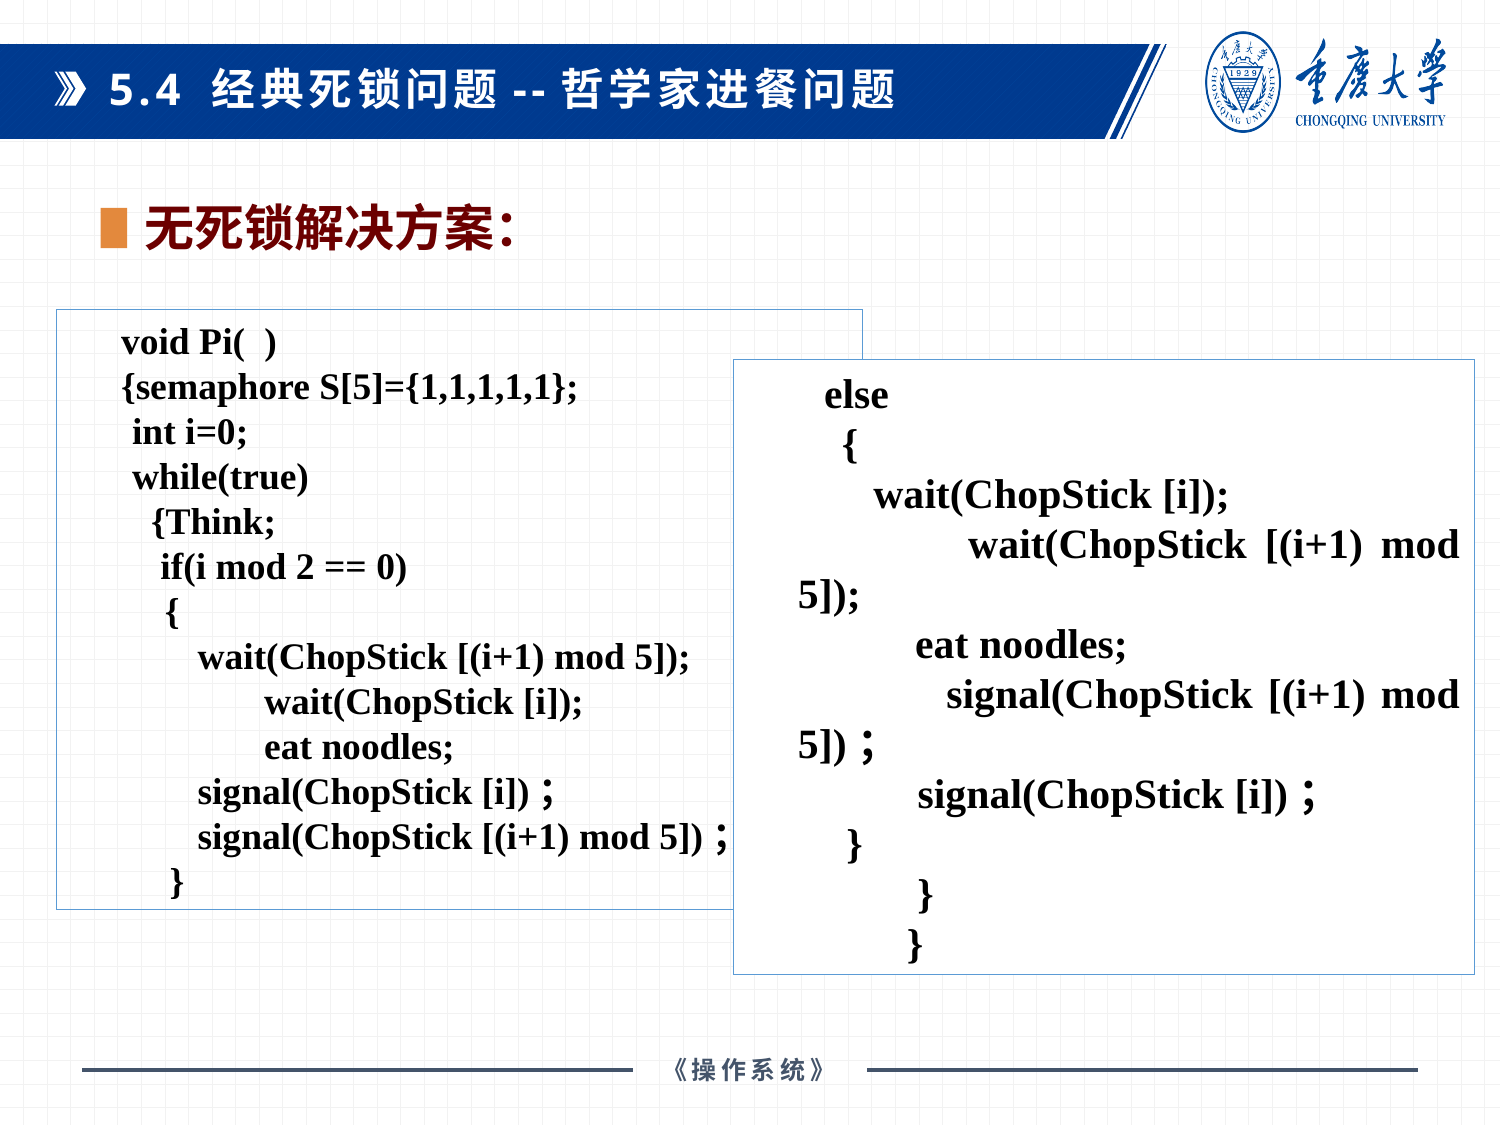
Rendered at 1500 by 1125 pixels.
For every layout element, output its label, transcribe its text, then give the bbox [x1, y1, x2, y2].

text_box void Pi( ) {semaphore S[5]={1,1,1,1,1}; int i=0; while(true) {Think; if(i mod 2 == 0) { wait(ChopStick [(i+1) mod 5]); wait(ChopStick [i]); eat noodles; signal(ChopStick [i])； signal(ChopStick [(i+1) mod 5])； } [56, 309, 863, 910]
list 5.4 经典死锁问题--哲学家进餐问题 [93, 60, 1029, 144]
text_box else { wait(ChopStick [i]); wait(ChopStick [(i+1) mod 5]); eat noodles; signal(ChopStick [(i+1) mod 5])； signal(ChopStick [i])； } } } [733, 359, 1475, 975]
text_box 无死锁解决方案： [129, 188, 560, 264]
text_box [100, 207, 128, 249]
picture [1205, 31, 1446, 133]
